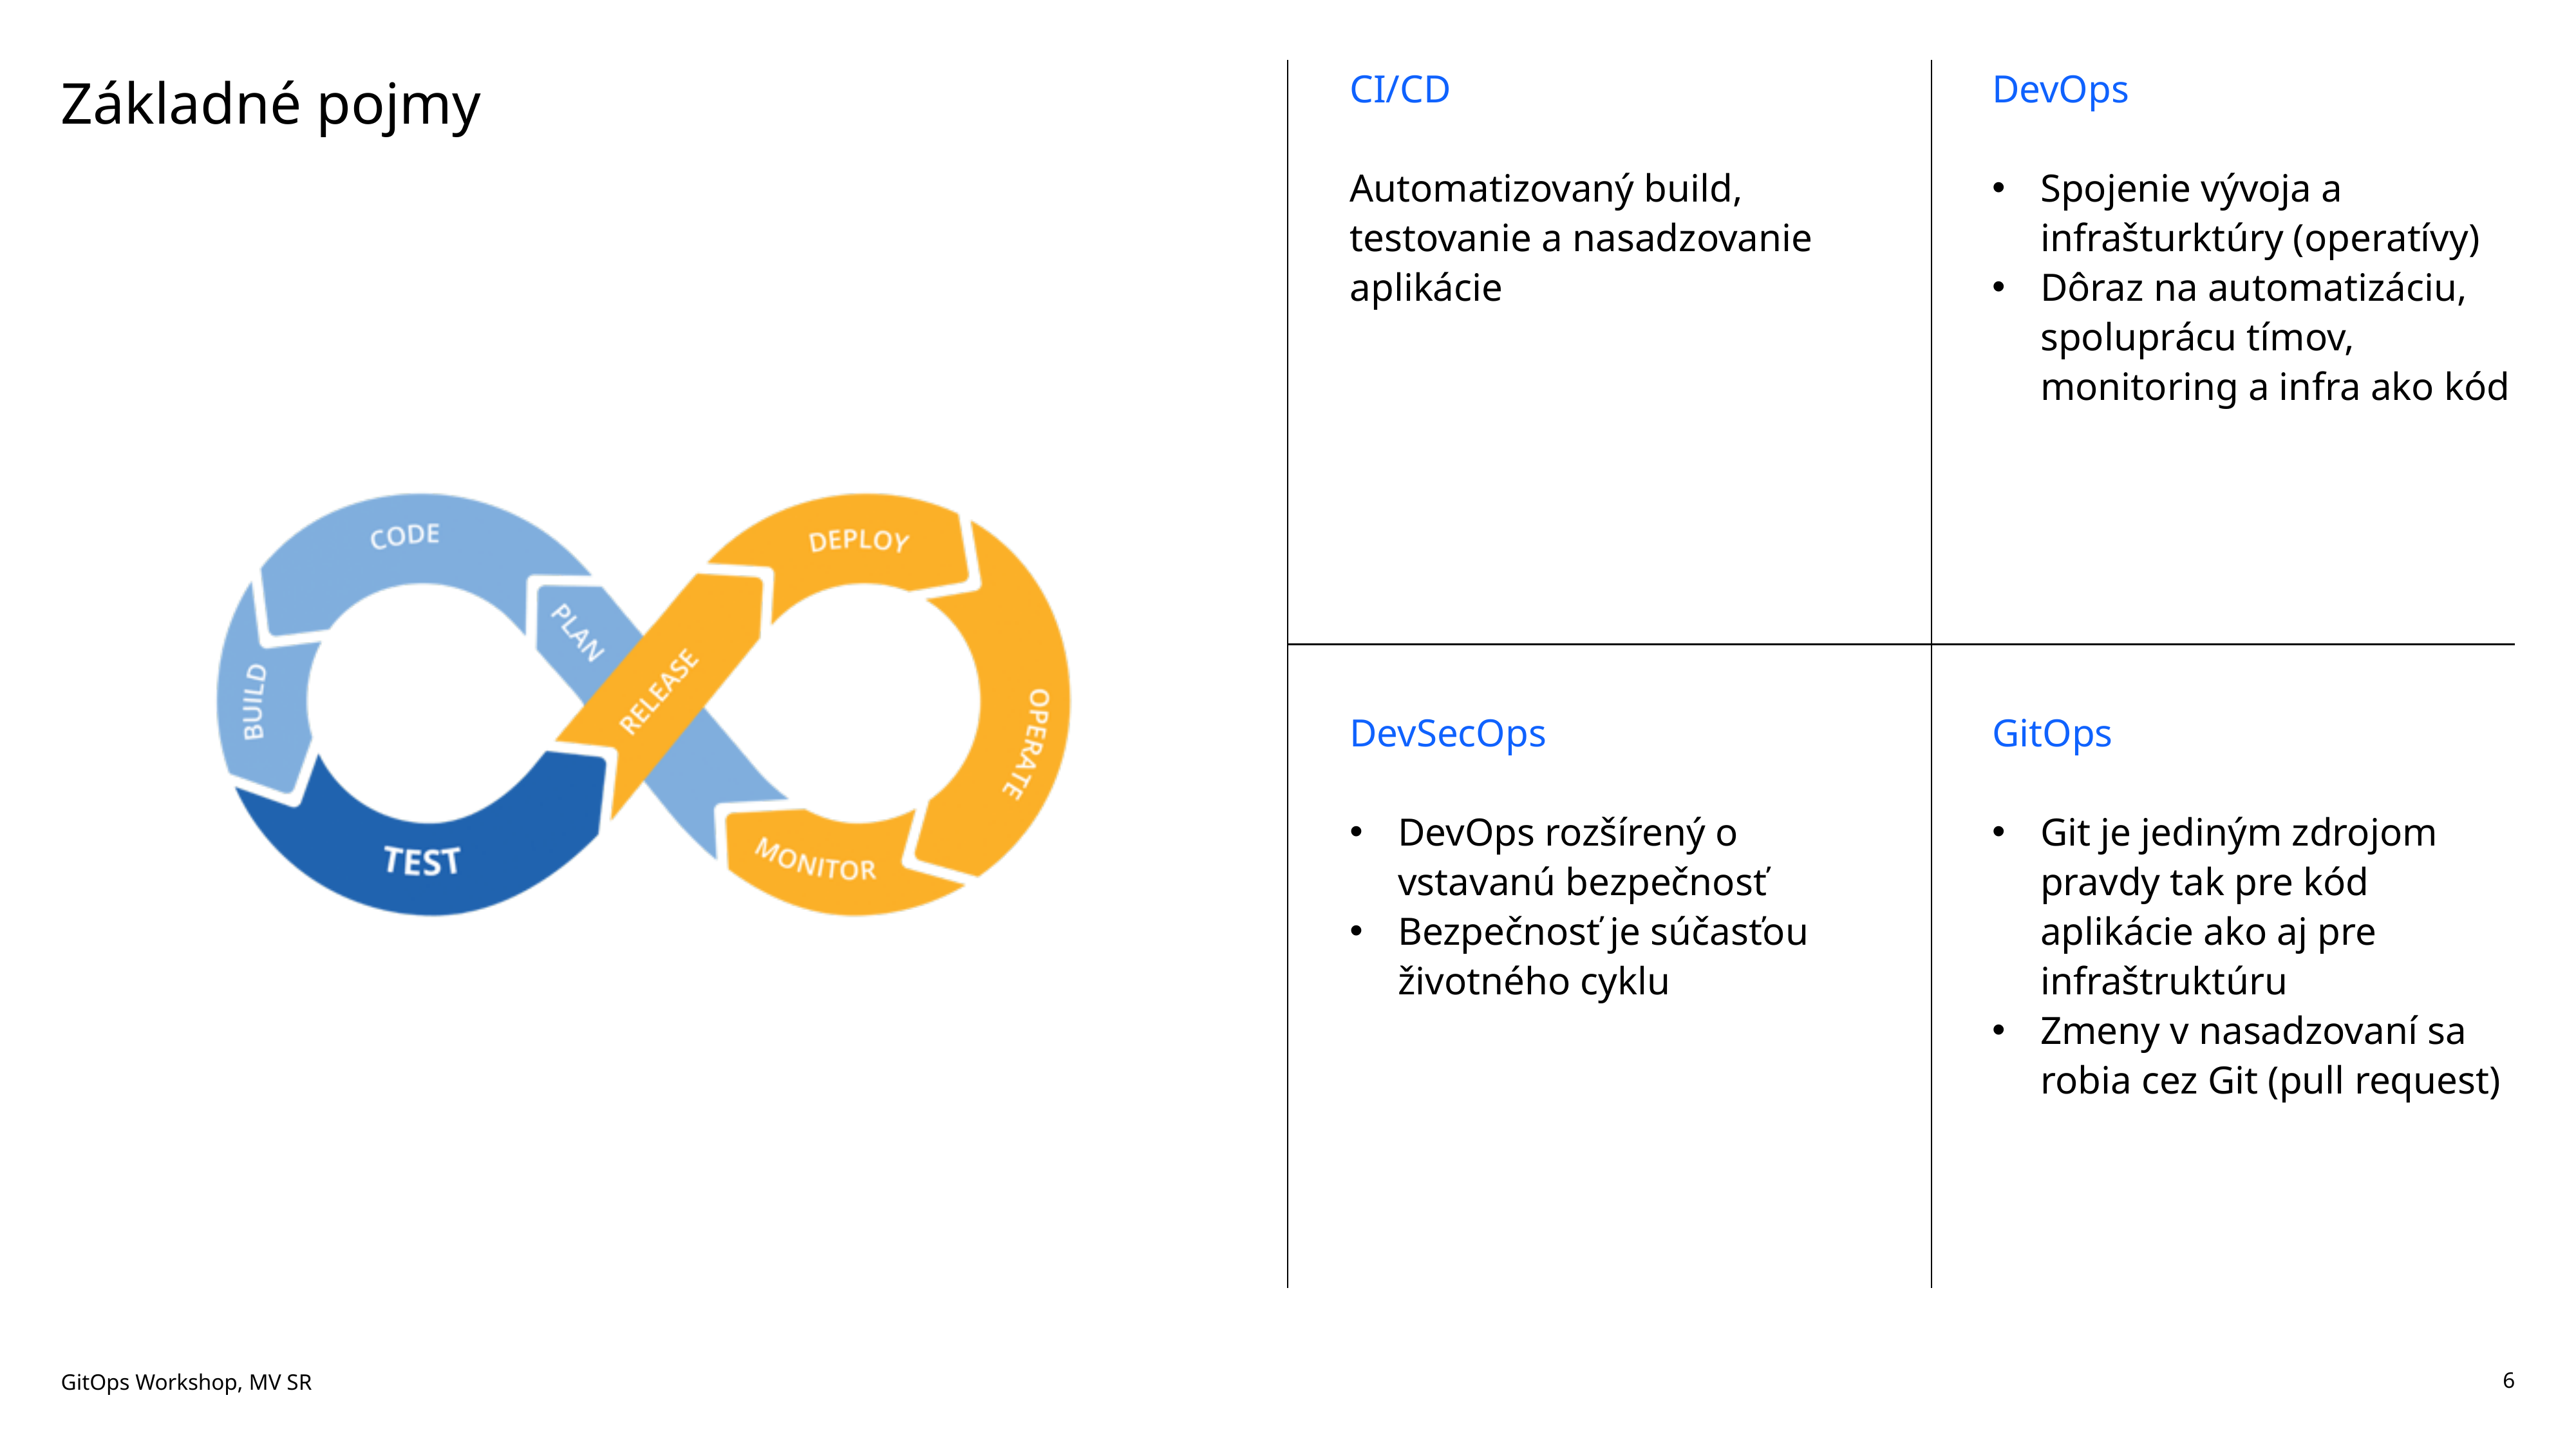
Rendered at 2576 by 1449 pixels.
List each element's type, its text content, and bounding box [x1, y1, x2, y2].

picture [144, 466, 1143, 943]
slide_number 6 [2486, 1368, 2515, 1395]
list GitOps Git je jediným zdrojom pravdy tak pre kód aplikácie ako aj pre infraštruktúru Zmeny v nasadzovaní sa robia cez Git (pull request) [1991, 704, 2516, 1228]
list DevOps Spojenie vývoja a infrašturktúry (operatívy) Dôraz na automatizáciu, spoluprácu tímov, monitoring a infra ako kód [1991, 60, 2517, 584]
list DevSecOps DevOps rozšírený o vstavanú bezpečnosť Bezpečnosť je súčasťou životného cyklu [1349, 704, 1874, 1228]
list CI/CD Automatizovaný build, testovanie a nasadzovanie aplikácie [1349, 60, 1874, 584]
footer GitOps Workshop, MV SR [61, 1354, 585, 1394]
list Základné pojmy [60, 60, 726, 162]
